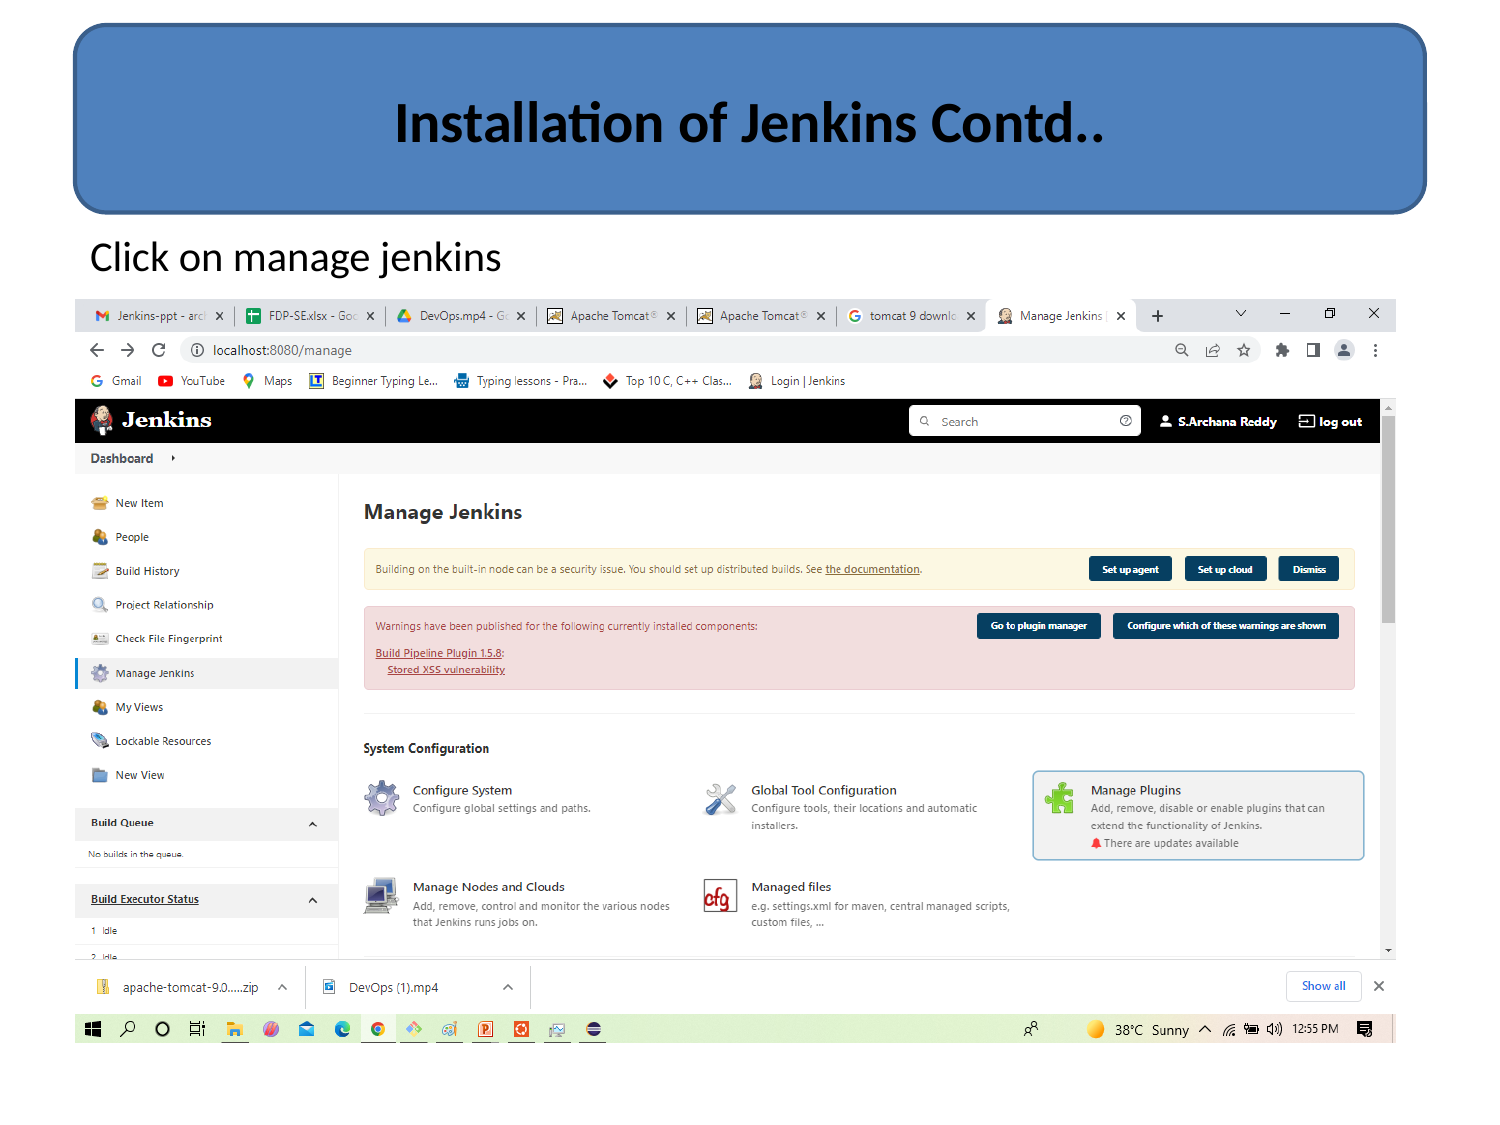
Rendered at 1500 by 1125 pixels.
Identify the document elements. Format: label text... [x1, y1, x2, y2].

title Click on manage jenkins [75, 195, 1425, 288]
text_box Installation of Jenkins Contd.. [72, 22, 1428, 215]
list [74, 299, 1396, 1043]
